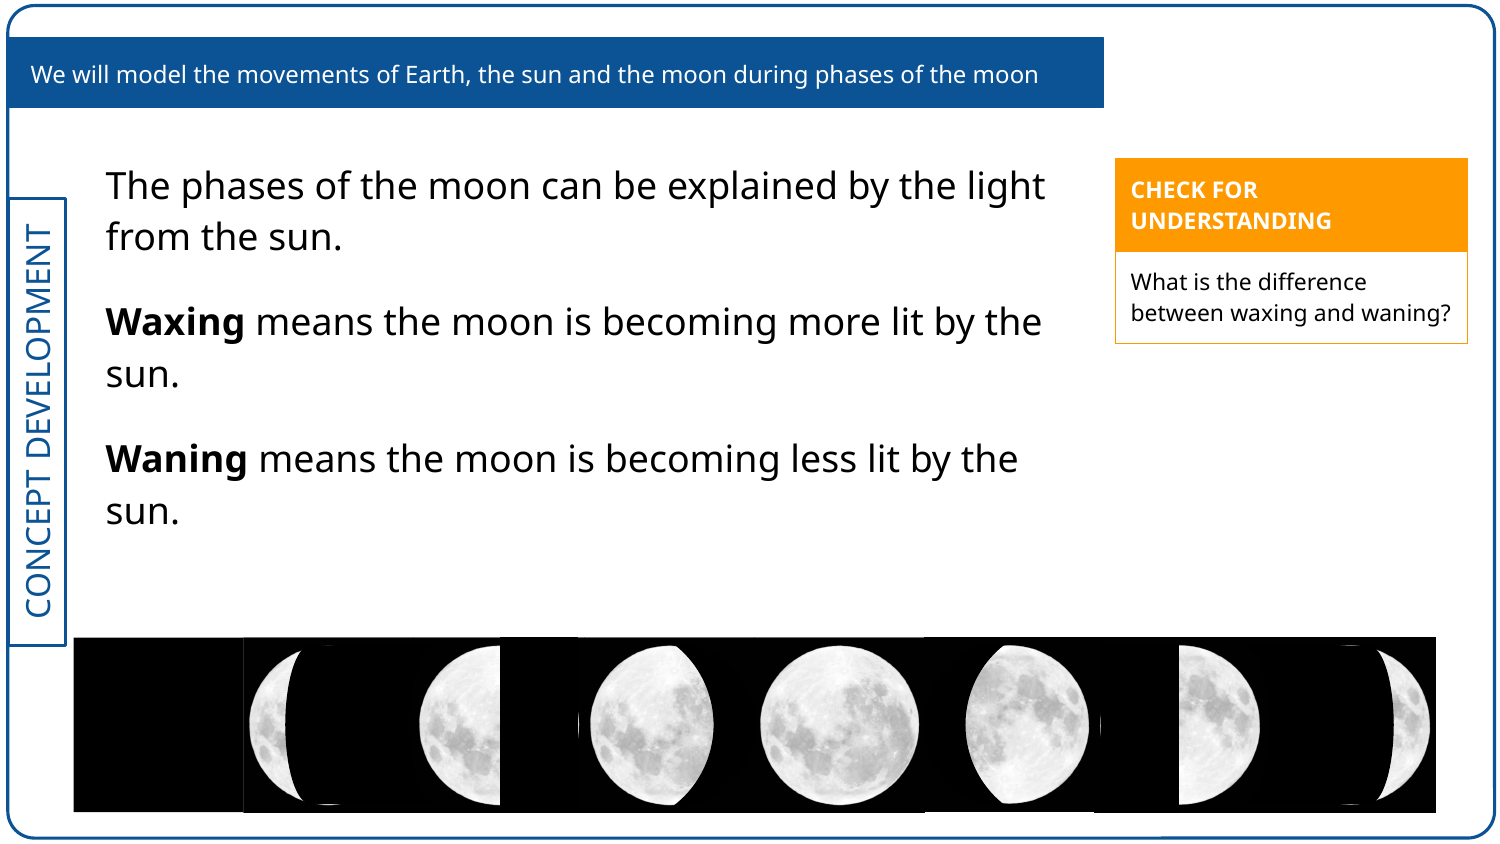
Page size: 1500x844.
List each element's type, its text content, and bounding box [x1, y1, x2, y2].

table_header CHECK FOR UNDERSTANDING [1116, 159, 1467, 251]
text_box [73, 637, 241, 813]
list The phases of the moon can be explained by the light from the sun. Waxing means the moon is becoming more lit by the sun. Waning means the moon is becoming less lit by the sun. [90, 139, 1104, 637]
picture [243, 637, 1436, 813]
subtitle We will model the movements of Earth, the sun and the moon during phases of the moon [15, 43, 1127, 101]
table_cell What is the difference between waxing and waning? [1116, 252, 1467, 343]
